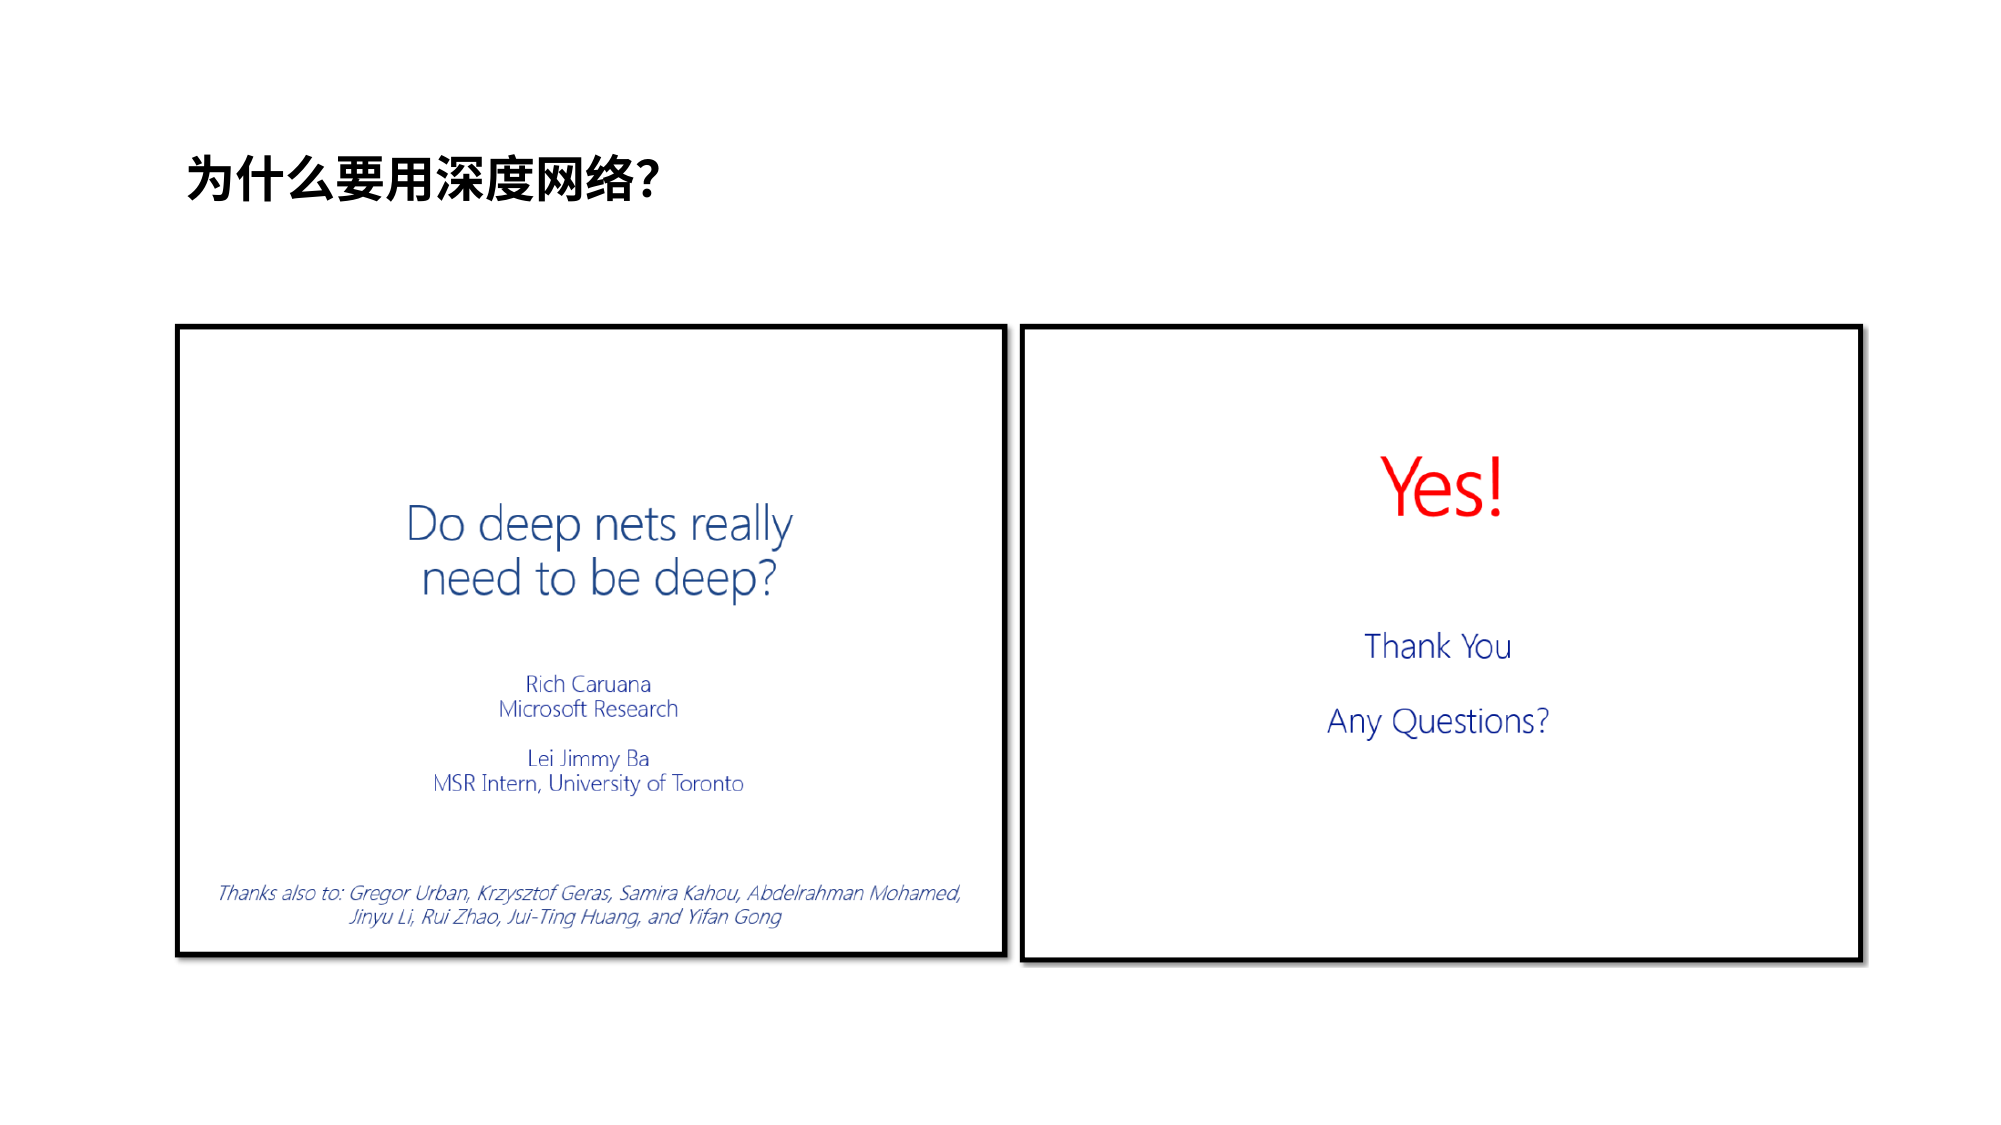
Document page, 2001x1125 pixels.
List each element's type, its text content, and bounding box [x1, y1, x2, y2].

picture [170, 313, 1869, 968]
text_box 为什么要用深度网络？ [170, 139, 743, 215]
